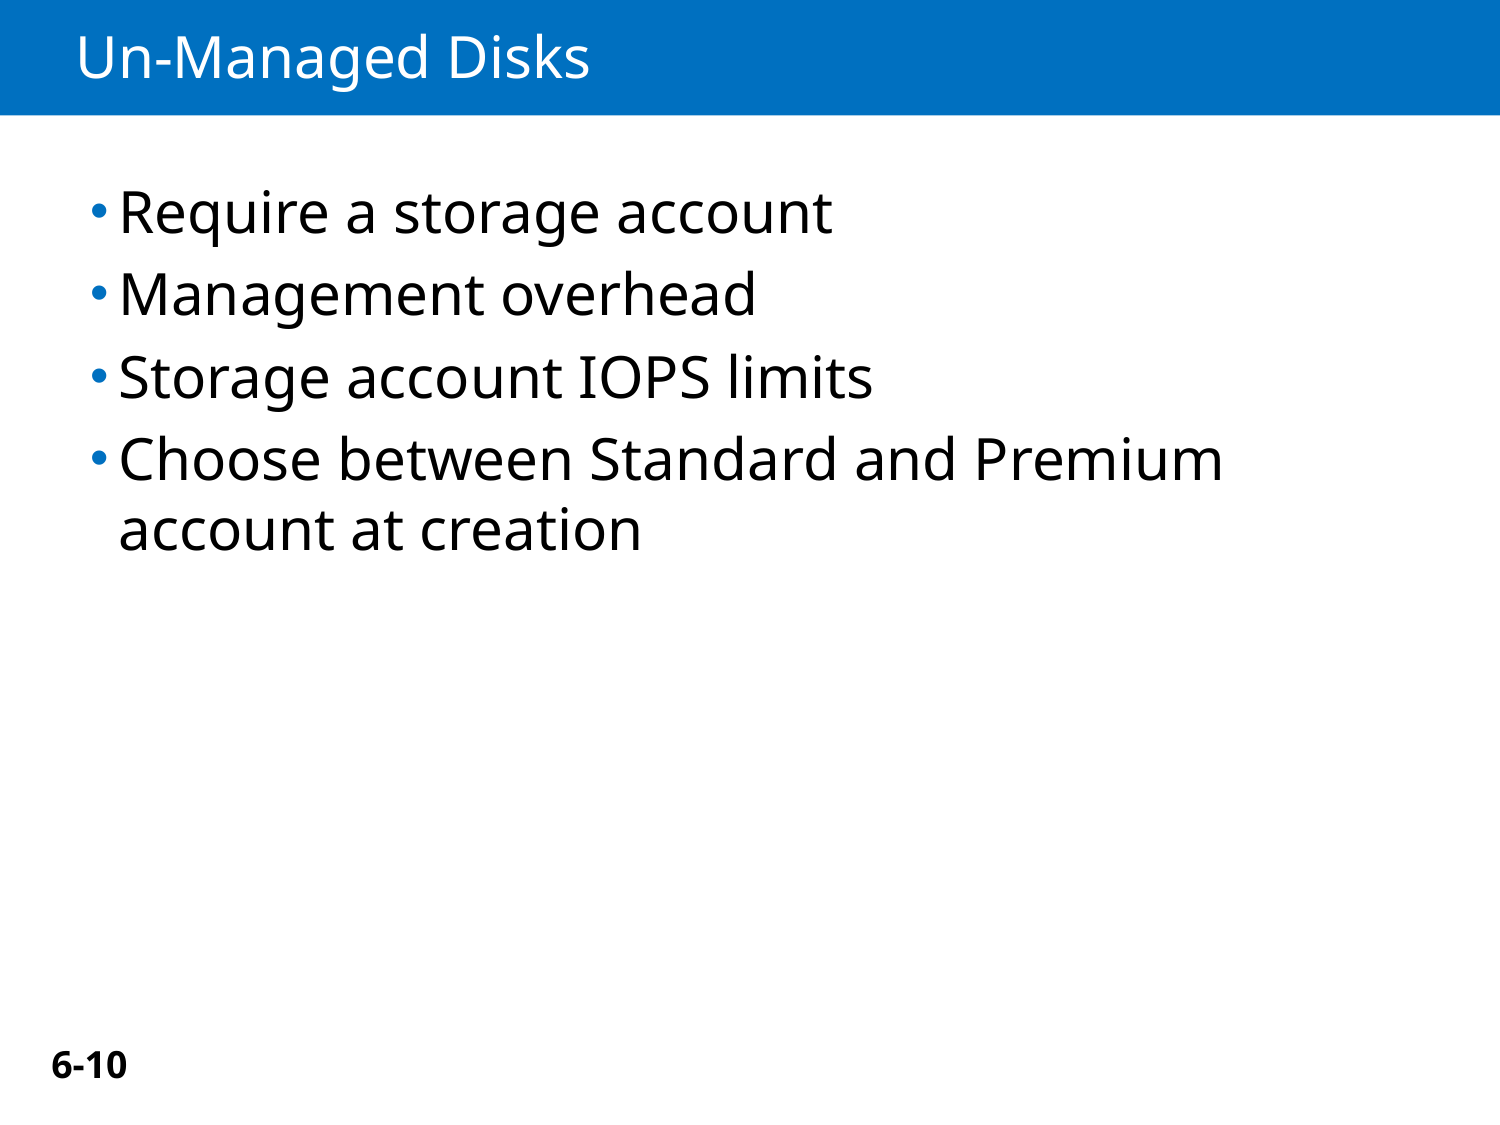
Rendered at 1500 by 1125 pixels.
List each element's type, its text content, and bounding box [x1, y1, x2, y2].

text_box 6-10 [36, 1033, 194, 1094]
text_box Require a storage account Management overhead Storage account IOPS limits Choose between Standard and Premium account at creation [75, 167, 1408, 1012]
title Un-Managed Disks [75, 0, 1351, 122]
